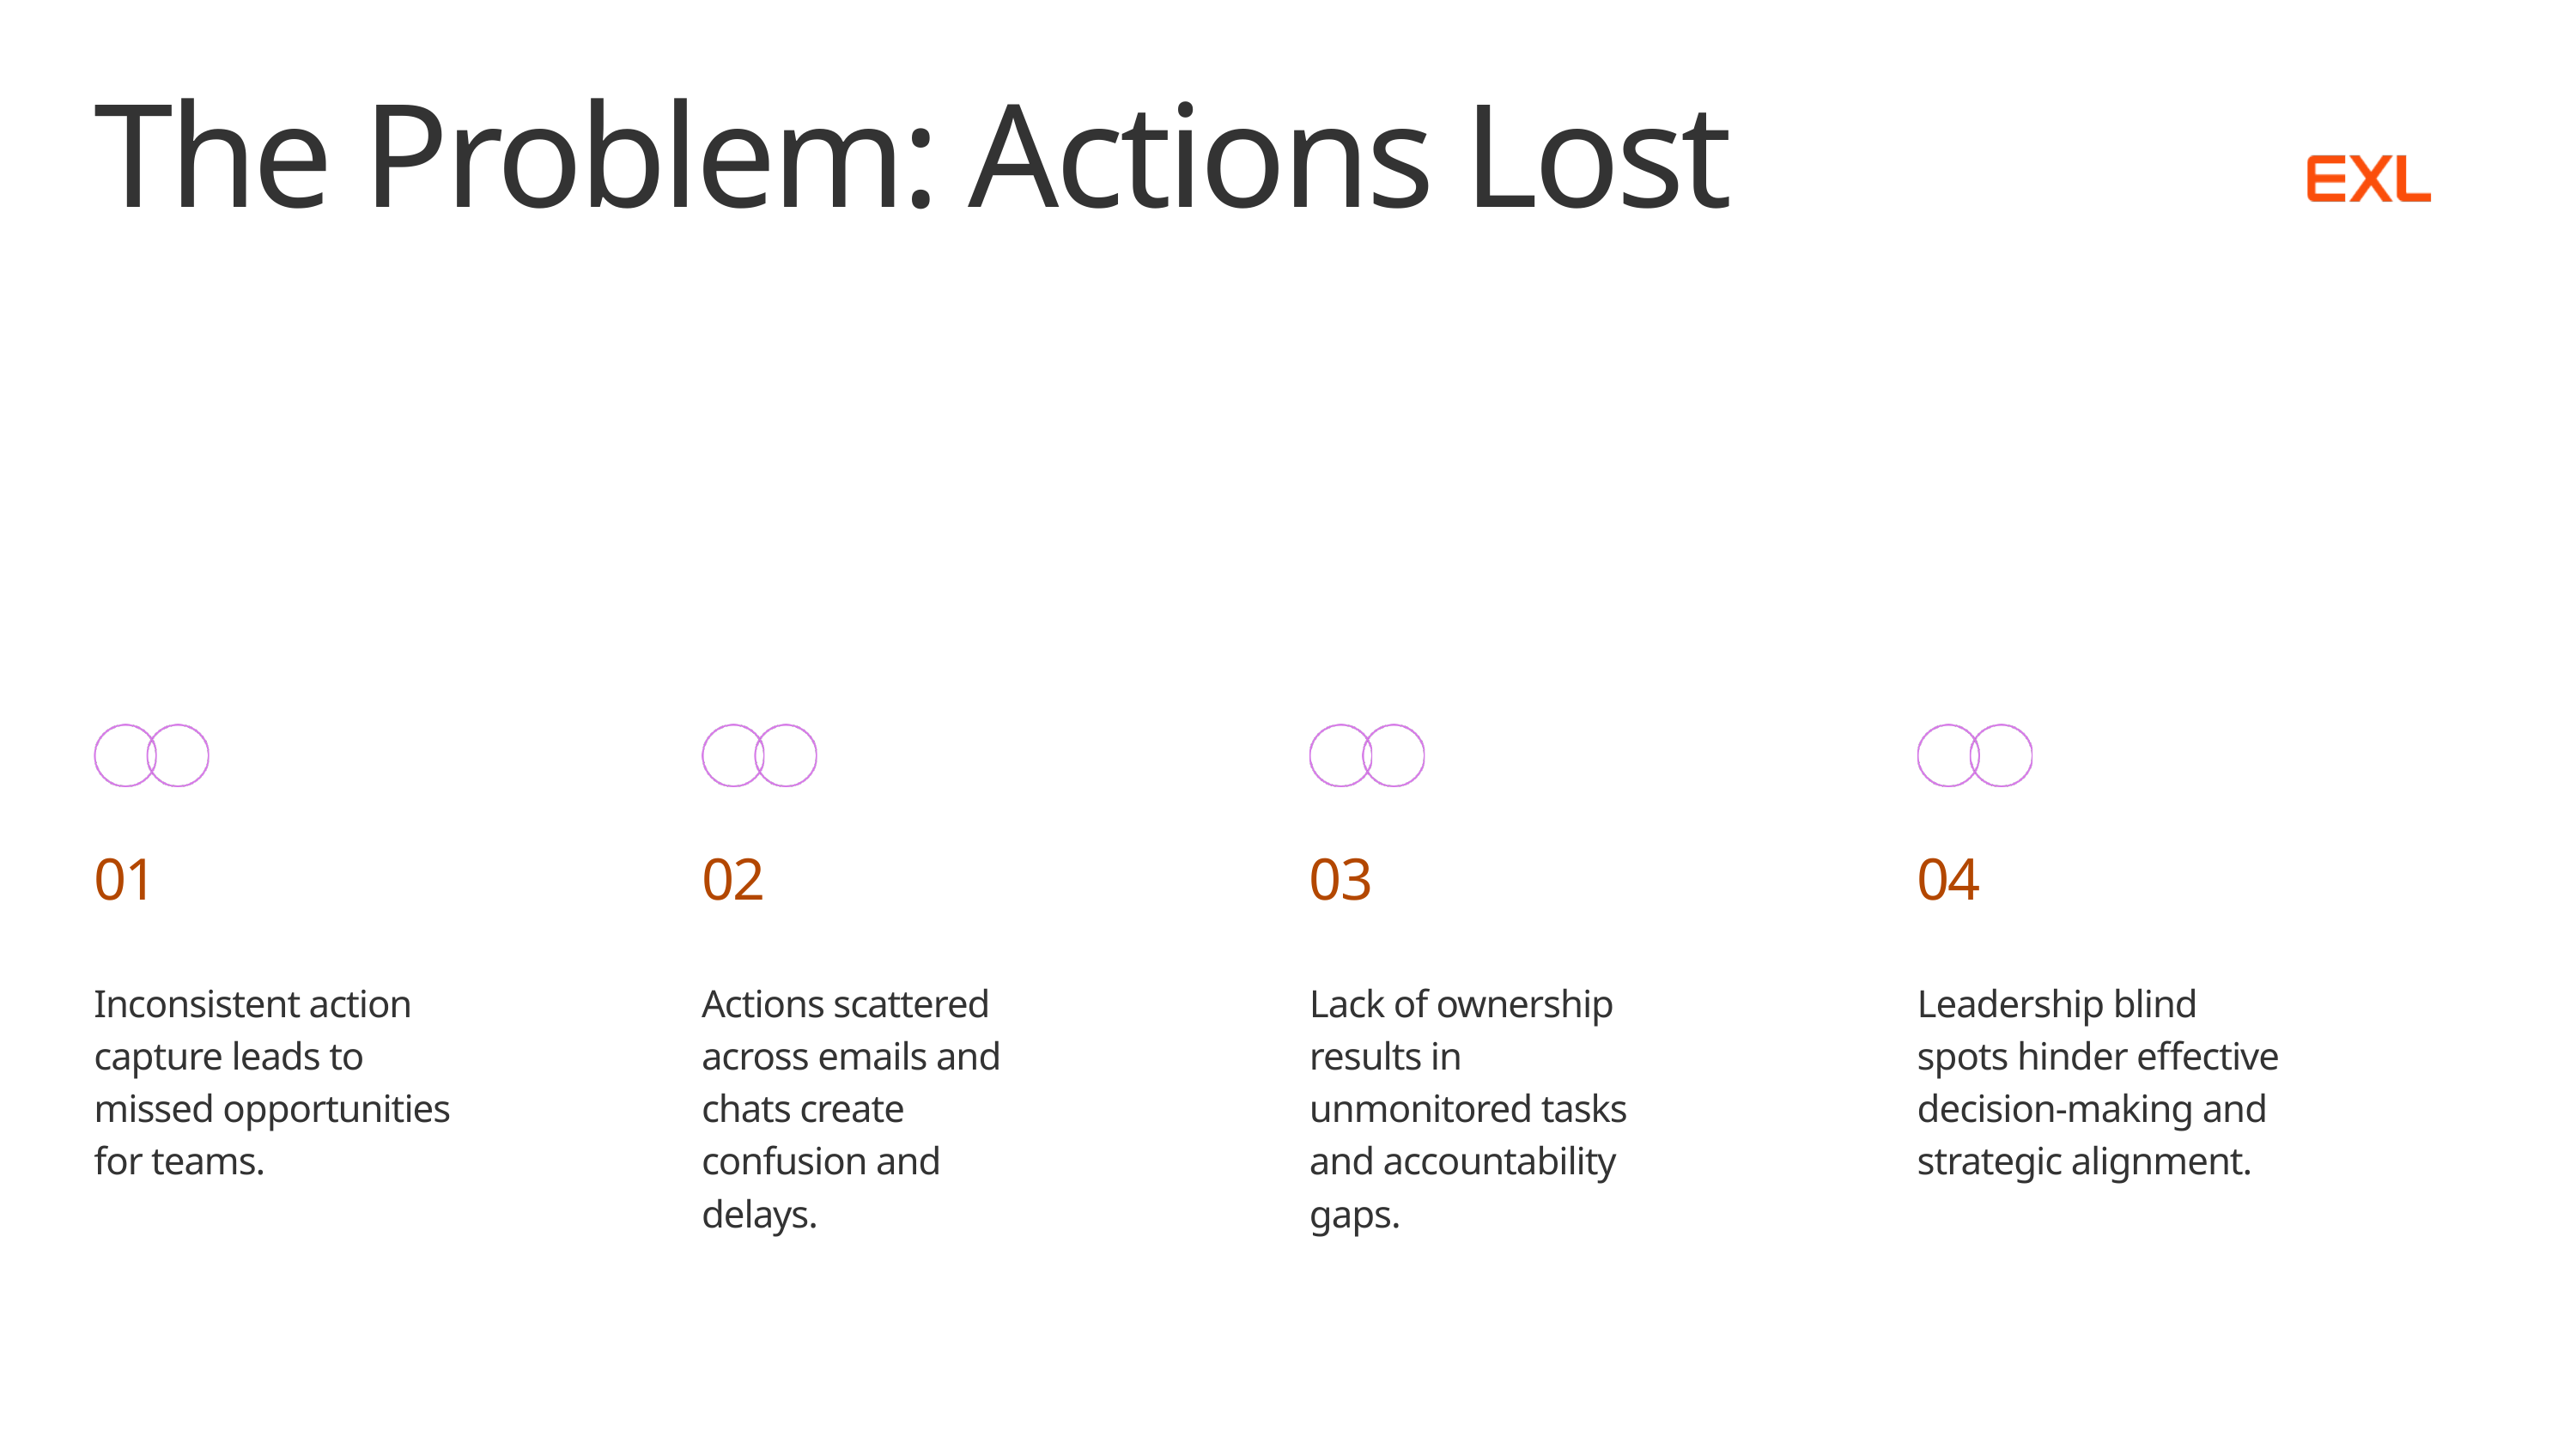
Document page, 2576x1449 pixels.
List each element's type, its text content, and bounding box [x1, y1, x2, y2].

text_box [94, 850, 457, 1179]
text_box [1309, 724, 1425, 788]
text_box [701, 850, 1065, 1179]
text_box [1917, 850, 2280, 1179]
text_box [2307, 142, 2432, 216]
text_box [94, 724, 210, 788]
text_box The Problem: Actions Lost [94, 92, 2077, 236]
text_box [1309, 850, 1673, 1231]
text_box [701, 724, 817, 788]
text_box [1917, 724, 2033, 788]
